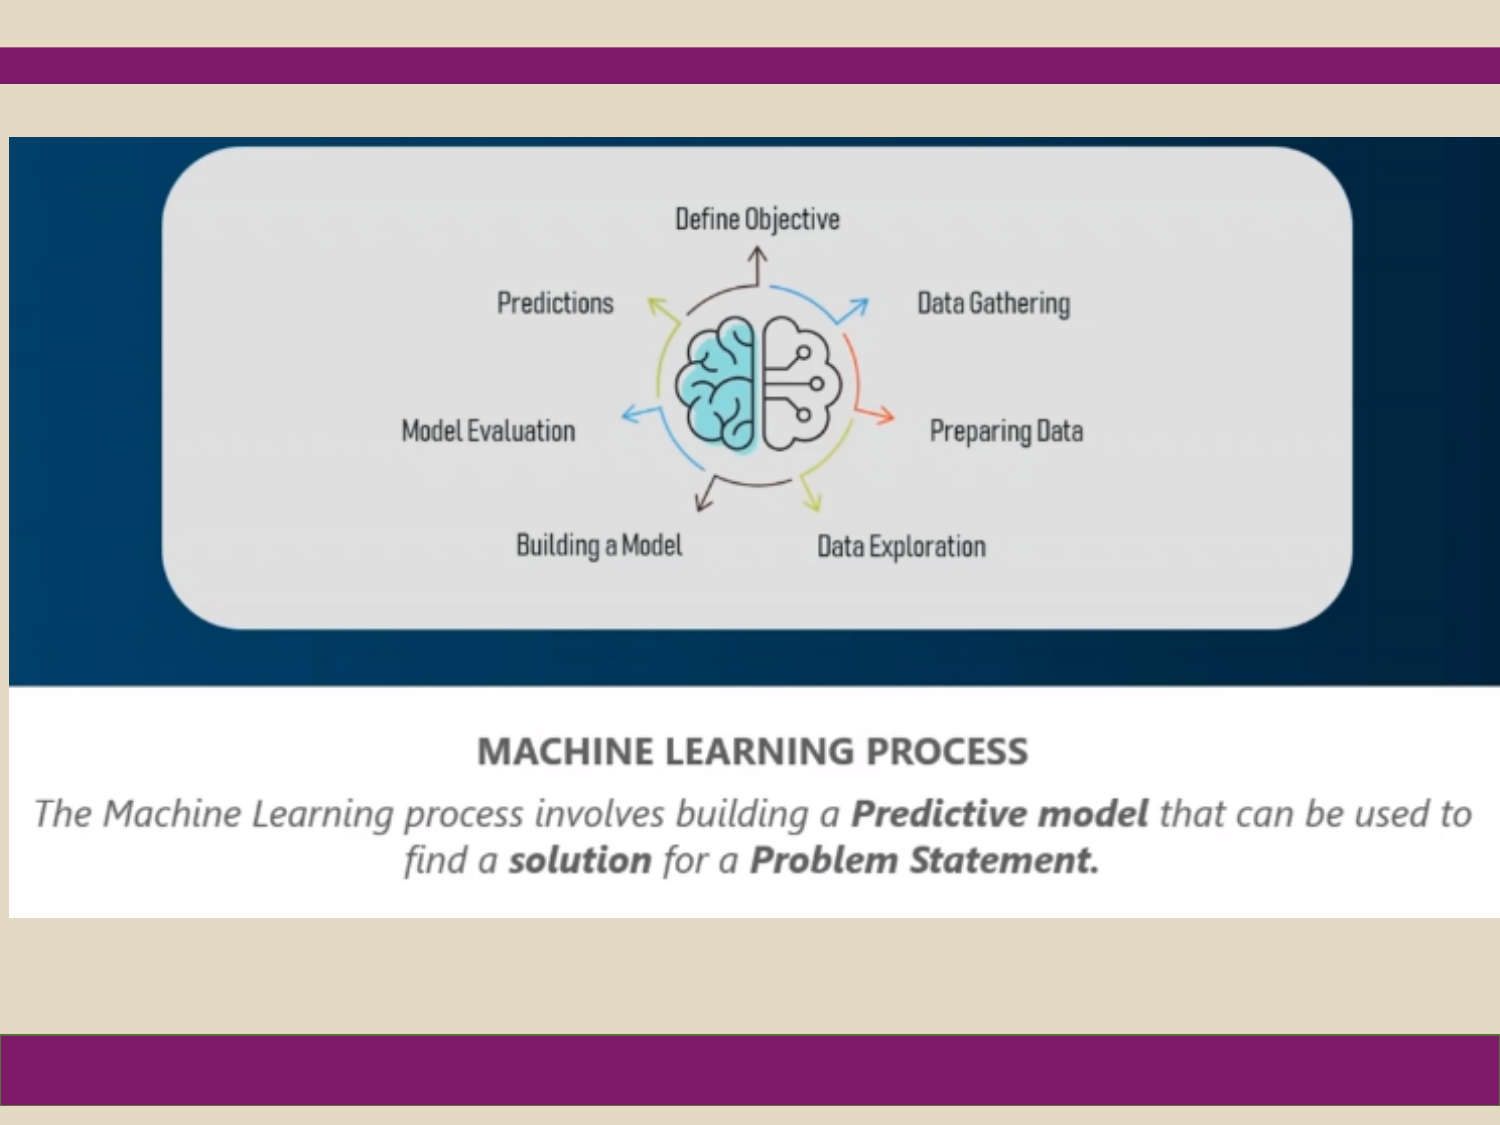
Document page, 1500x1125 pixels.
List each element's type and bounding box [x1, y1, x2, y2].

picture [8, 137, 1500, 918]
text_box [0, 47, 1500, 84]
text_box [0, 1034, 1500, 1106]
